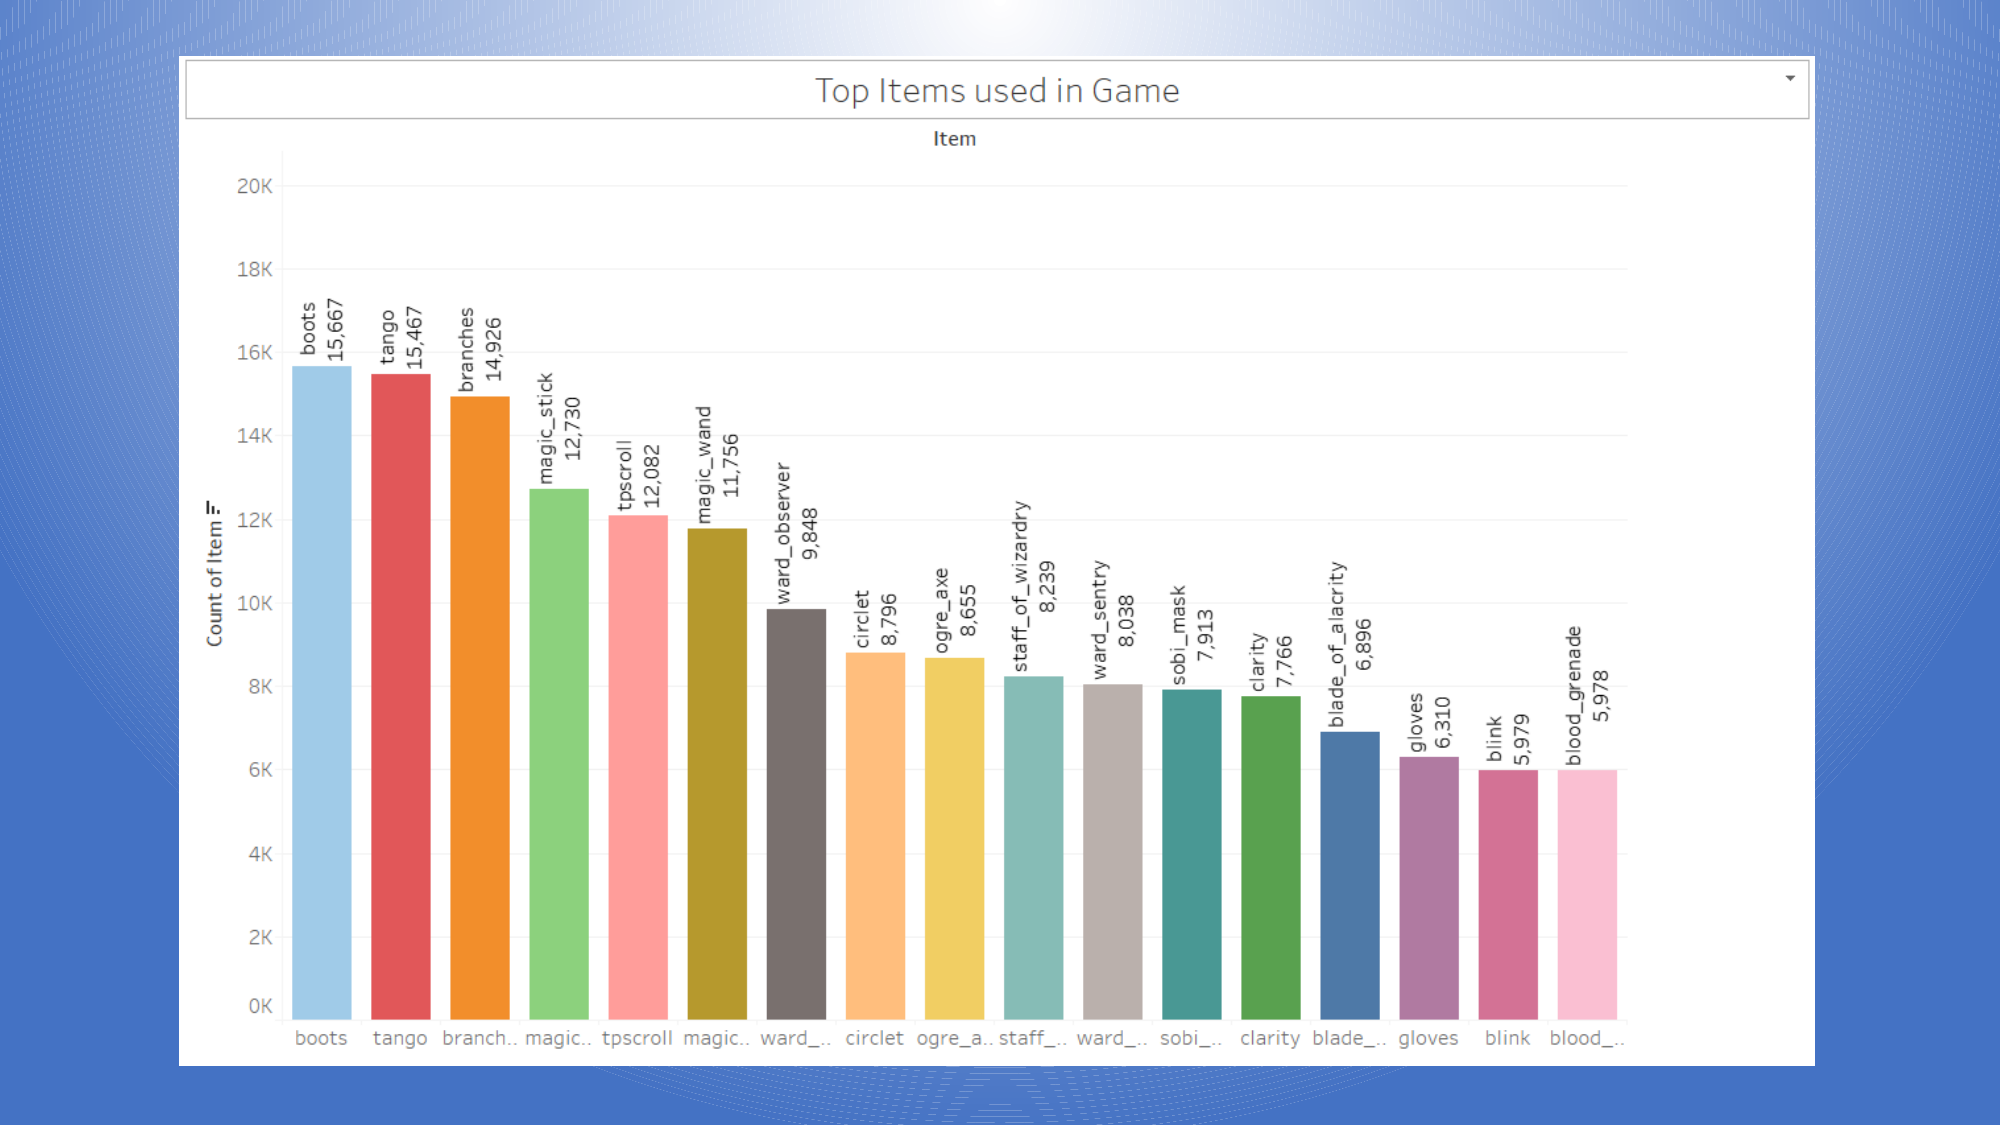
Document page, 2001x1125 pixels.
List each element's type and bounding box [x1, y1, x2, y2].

picture [179, 56, 1815, 1066]
